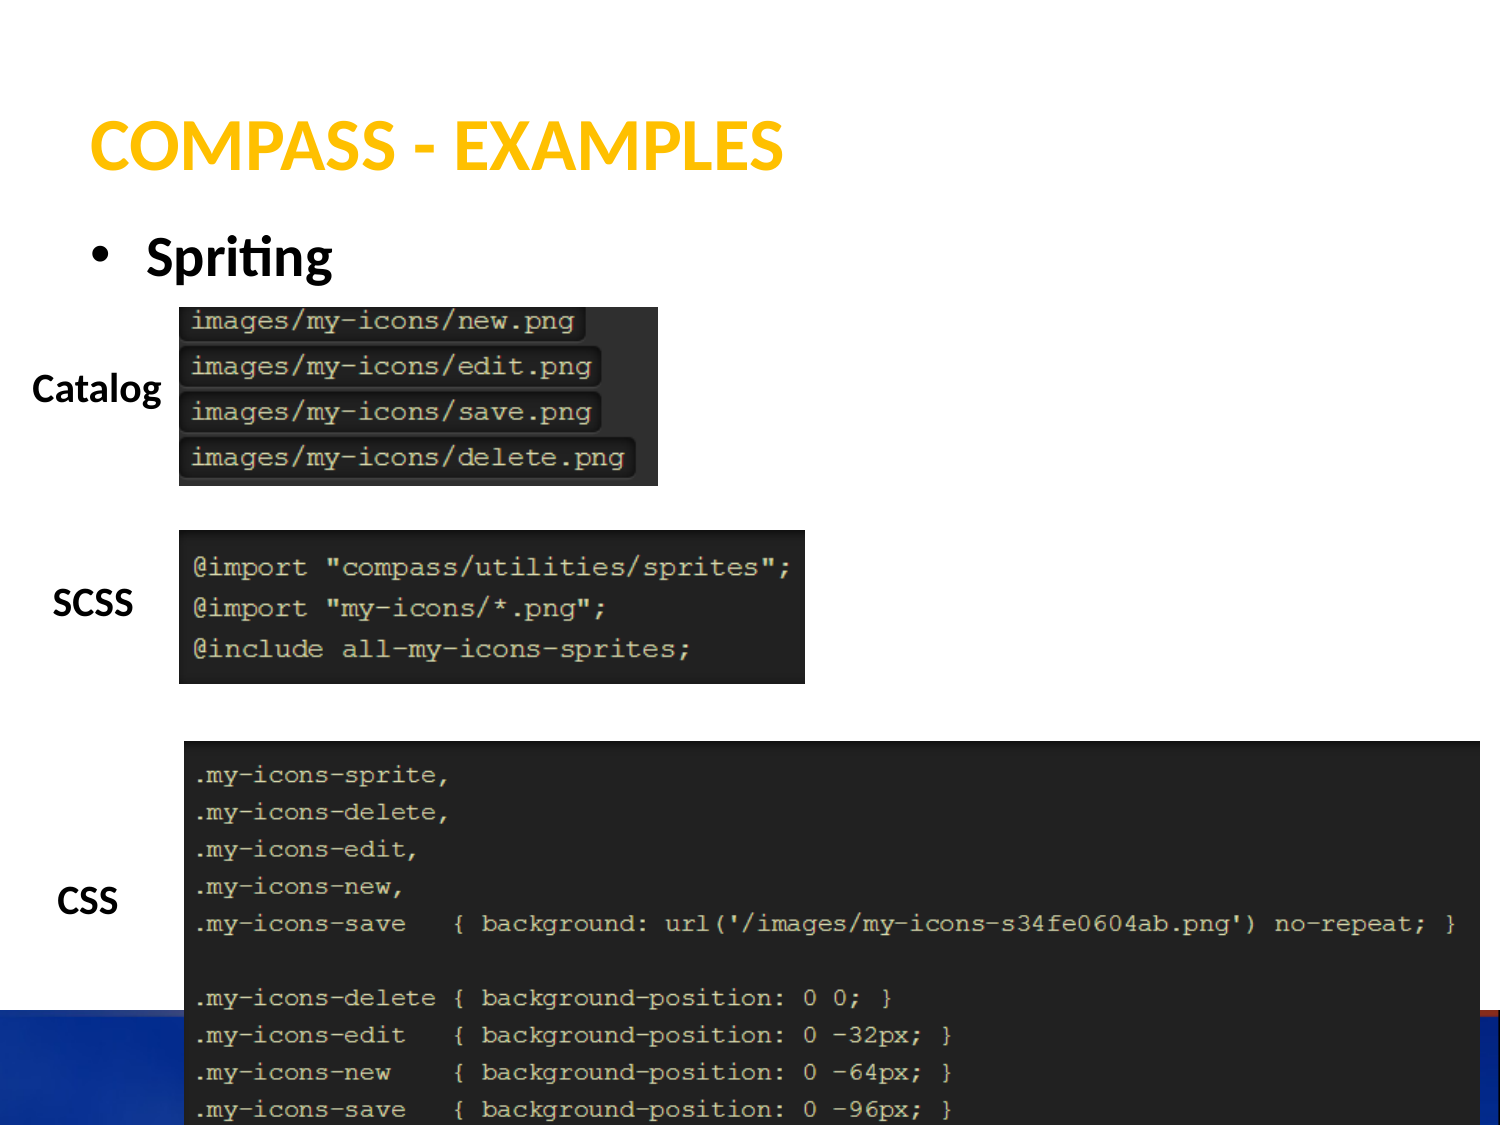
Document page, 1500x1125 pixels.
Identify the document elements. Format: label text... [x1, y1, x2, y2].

list Spriting [75, 210, 1425, 409]
picture [179, 529, 805, 684]
title Compass - examples [75, 93, 1425, 188]
text_box CSS [42, 865, 178, 931]
text_box SCSS [37, 567, 174, 633]
text_box Catalog [17, 353, 174, 419]
picture [179, 306, 658, 486]
picture [0, 741, 1500, 1125]
